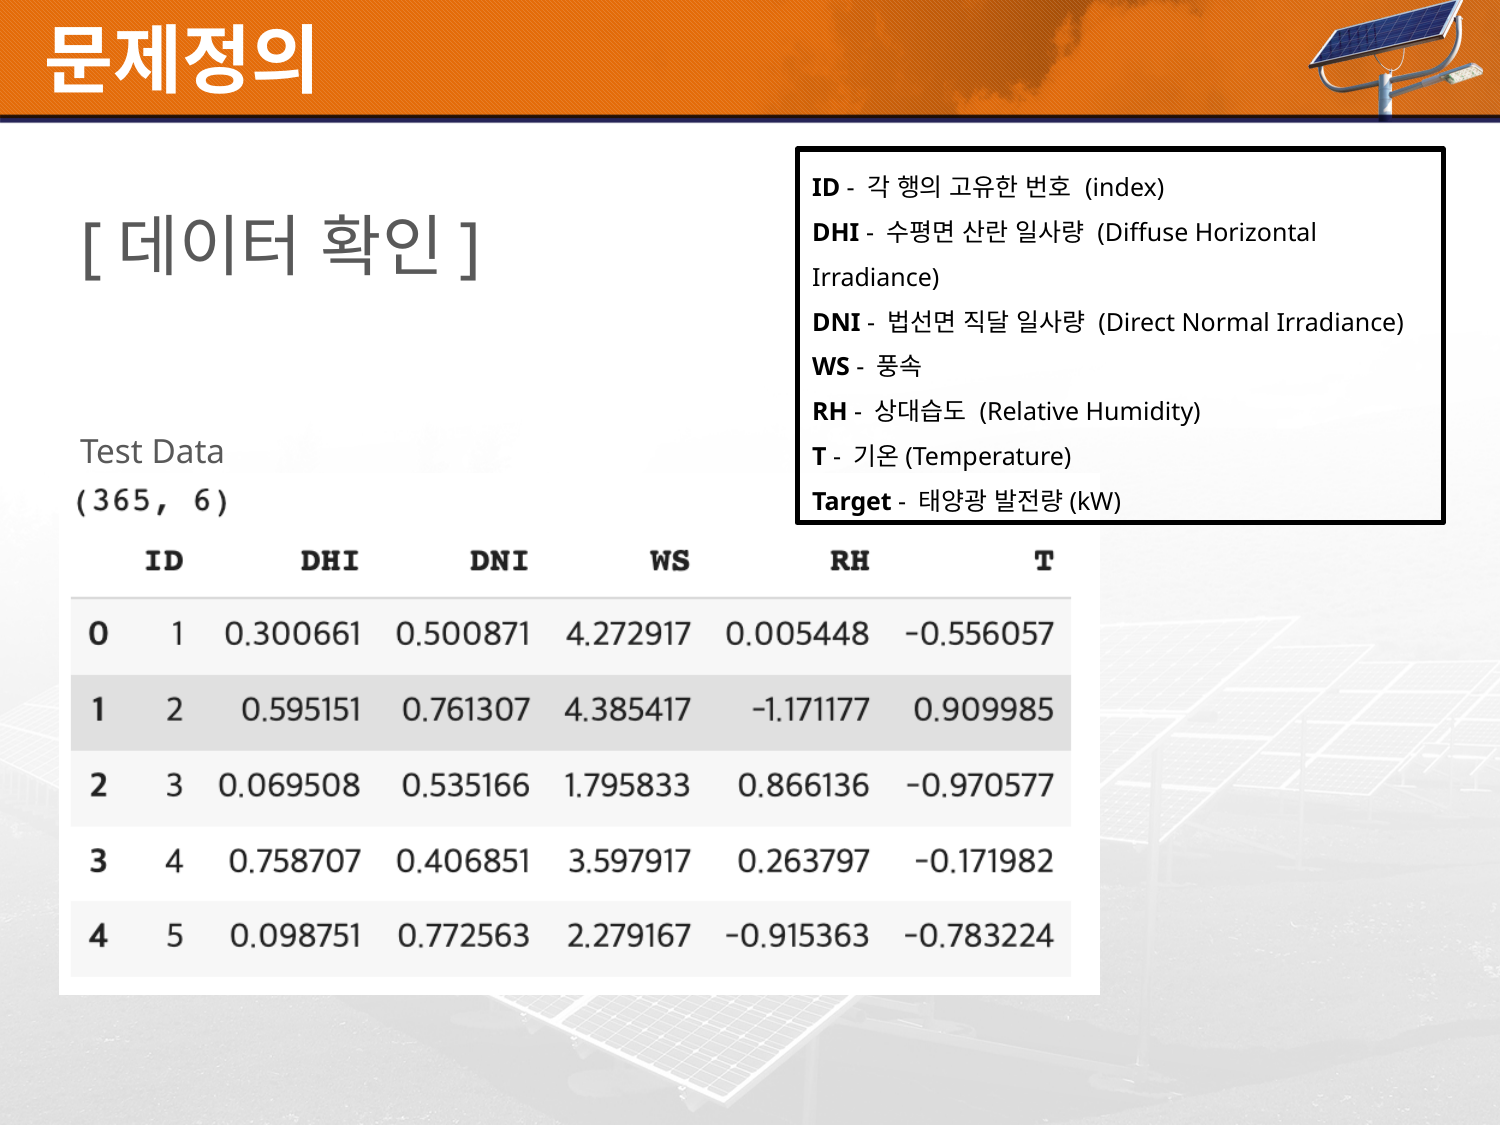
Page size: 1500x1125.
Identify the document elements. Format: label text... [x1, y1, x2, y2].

list [데이터 확인] Test Data [64, 523, 1444, 1045]
picture [0, 0, 1500, 1125]
list [데이터 확인] Test Data [64, 196, 797, 472]
text_box ID - 각 행의 고유한 번호 (index) DHI - 수평면 산란 일사량 (Diffuse Horizontal Irradiance) DNI - 법선면 직달 일사량 (Direct Normal Irradiance) WS - 풍속 RH - 상대습도 (Relative Humidity) T - 기온(Temperature) Target - 태양광 발전량(kW) [797, 148, 1444, 523]
title 문제정의 [29, 0, 1287, 124]
